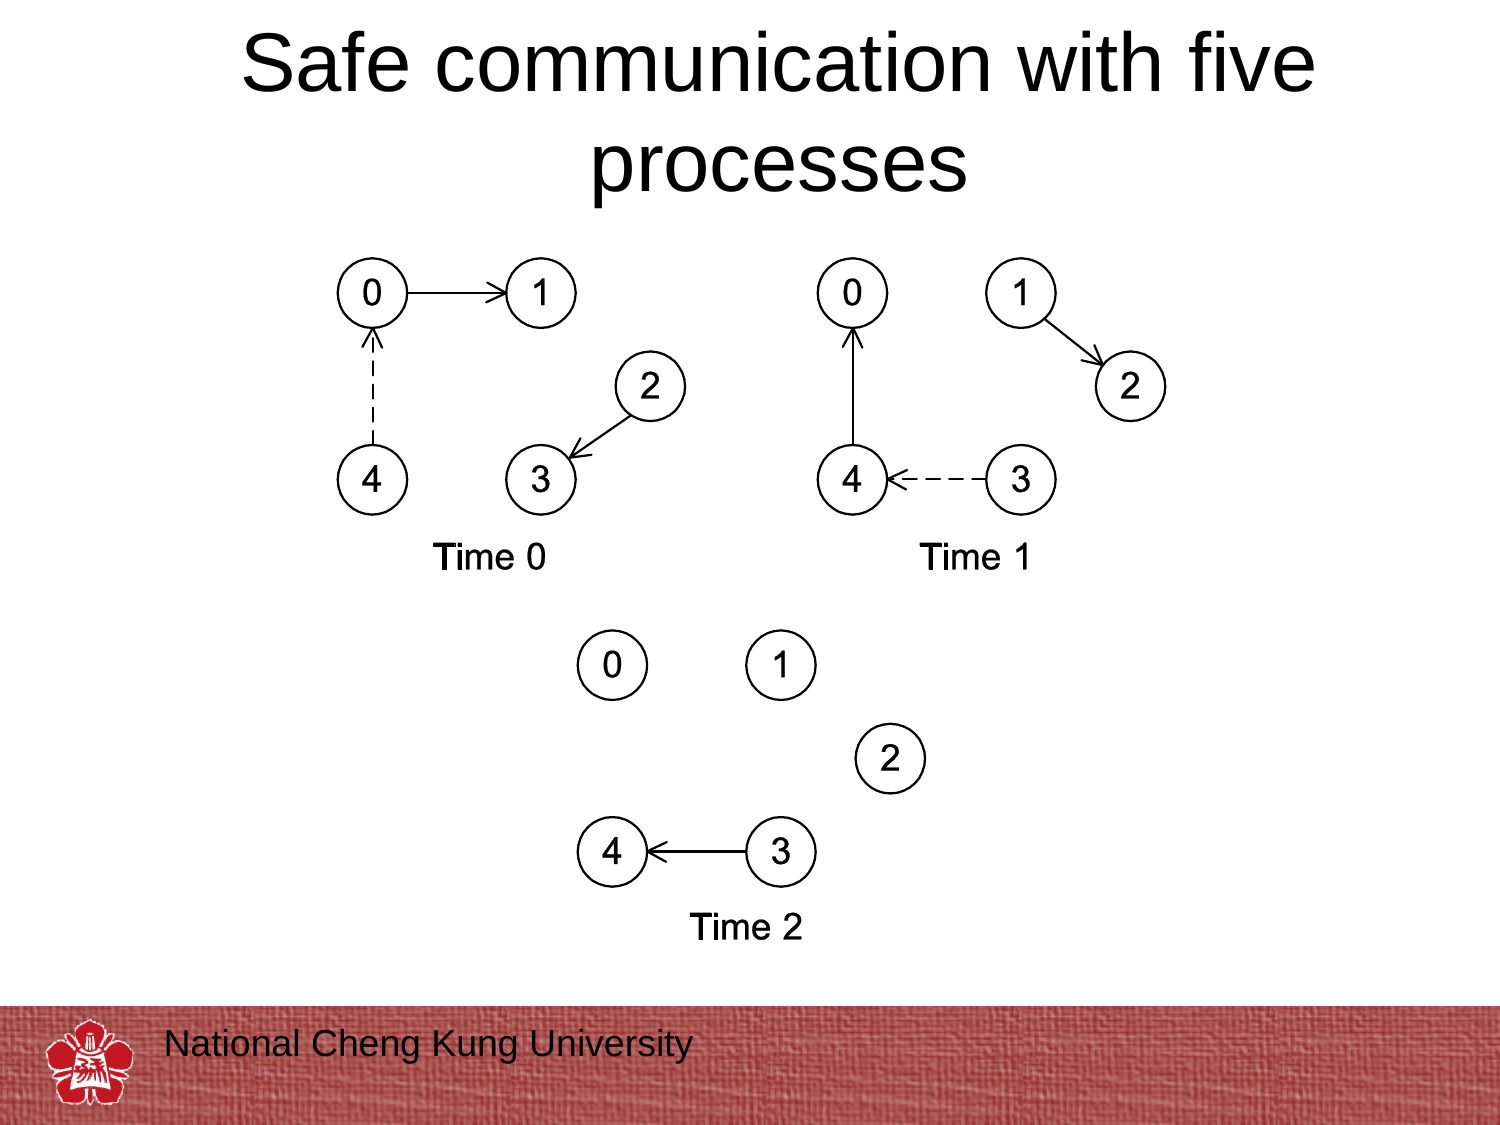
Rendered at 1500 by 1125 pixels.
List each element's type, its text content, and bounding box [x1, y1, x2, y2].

picture [336, 255, 1171, 948]
picture [29, 1006, 148, 1125]
title Safe communication with five processes [100, 0, 1459, 218]
